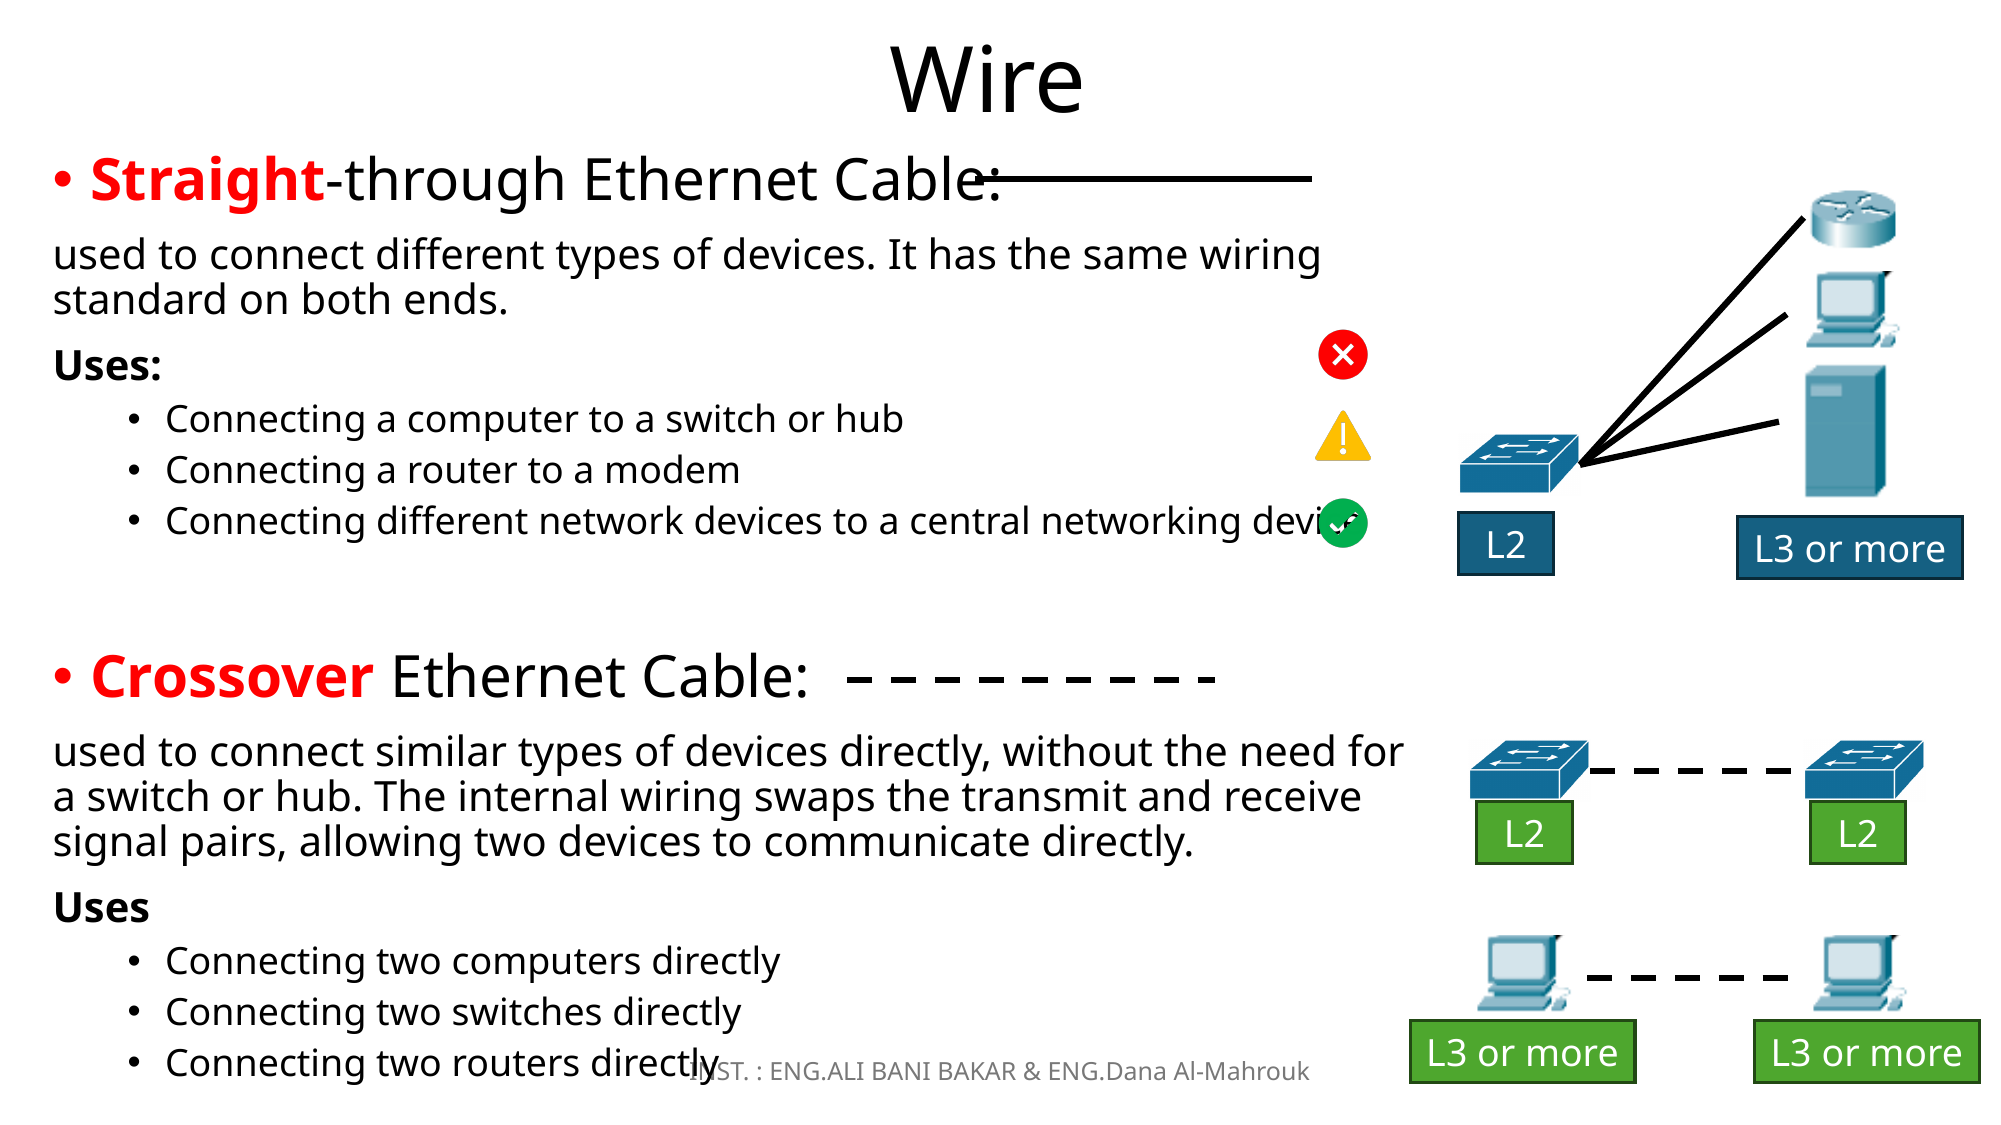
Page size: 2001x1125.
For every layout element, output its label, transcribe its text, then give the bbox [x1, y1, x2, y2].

footer INST. : ENG.ALI BANI BAKAR & ENG.Dana Al-Mahrouk [662, 1042, 1338, 1103]
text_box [1579, 421, 1780, 466]
picture [1311, 323, 1375, 386]
text_box L2 [1809, 803, 1907, 865]
text_box L2 [1475, 803, 1574, 865]
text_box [1579, 313, 1788, 466]
text_box L3 or more [1753, 1019, 1981, 1084]
picture [1803, 739, 1927, 803]
picture [1457, 934, 1588, 1022]
picture [1803, 183, 1900, 252]
picture [1778, 270, 1917, 500]
picture [1792, 934, 1924, 1022]
text_box L3 or more [1736, 515, 1964, 580]
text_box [1579, 216, 1805, 466]
text_box L3 or more [1409, 1019, 1637, 1084]
title Wire [769, 22, 1231, 142]
picture [1457, 433, 1581, 497]
picture [1311, 404, 1375, 468]
text_box L2 [1457, 511, 1555, 576]
picture [1467, 739, 1591, 803]
picture [1311, 491, 1375, 555]
list Straight-through Ethernet Cable: used to connect different types of devices. It has the same wiring standard on both ends. Uses: Connecting a computer to a switch or hub Connecting a router to a modem Connecting different network devices to a central networking device Crossover Ethernet Cable: used to connect similar types of devices directly, without the need for a switch or hub. The internal wiring swaps the transmit and receive signal pairs, allowing two devices to communicate directly. Uses Connecting two computers directly Connecting two switches directly Connecting two routers directly [37, 142, 1421, 1103]
